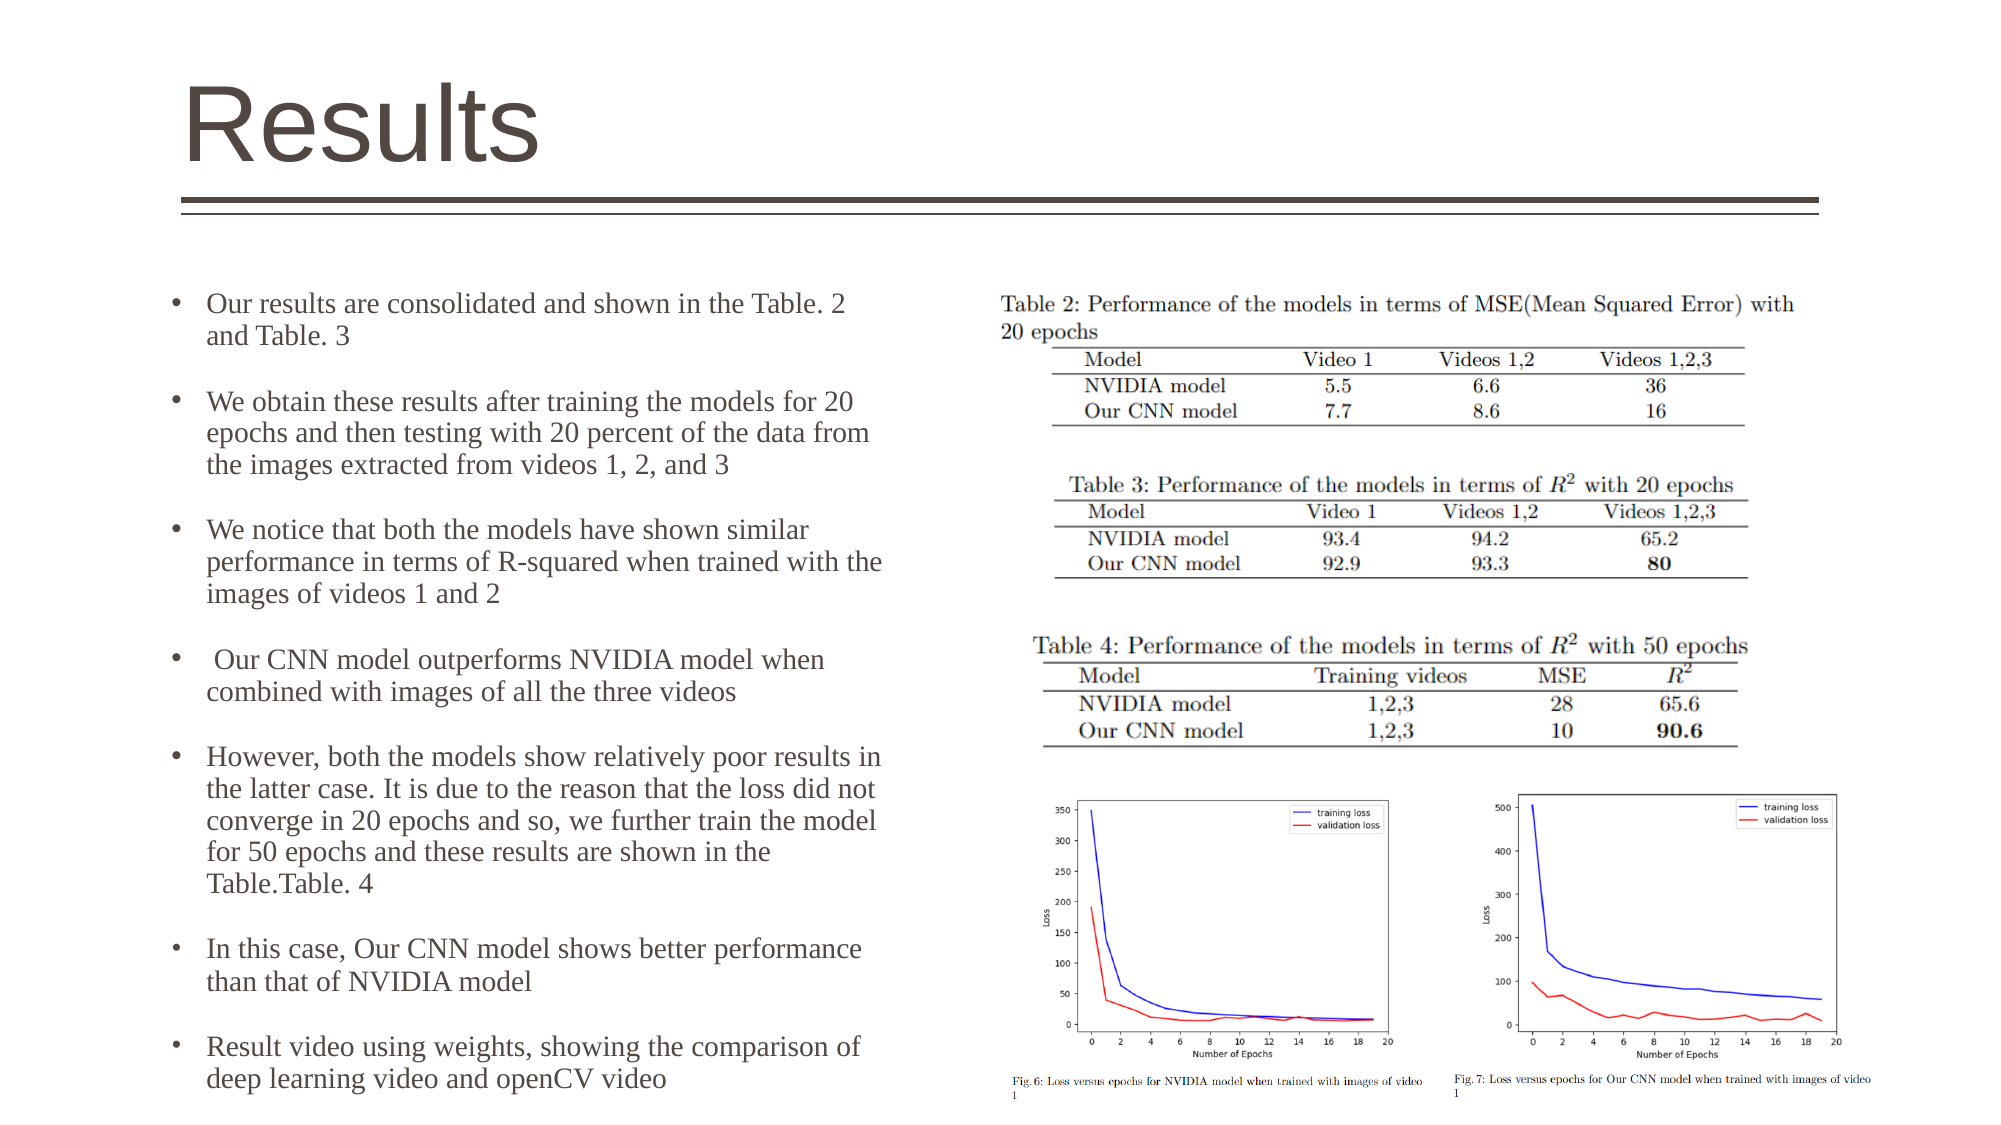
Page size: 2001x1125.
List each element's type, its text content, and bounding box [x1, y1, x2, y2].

picture [999, 280, 1800, 451]
list Our results are consolidated and shown in the Table. 2 and Table. 3 We obtain these results after training the models for 20 epochs and then testing with 20 percent of the data from the images extracted from videos 1, 2, and 3 We notice that both the models have shown similar performance in terms of R-squared when trained with the images of videos 1 and 2 Our CNN model outperforms NVIDIA model when combined with images of all the three videos However, both the models show relatively poor results in the latter case. It is due to the reason that the loss did not converge in 20 epochs and so, we further train the model for 50 epochs and these results are shown in the Table.Table. 4 In this case, Our CNN model shows better performance than that of NVIDIA model Result video using weights, showing the comparison of deep learning video and openCV video [170, 280, 888, 1111]
picture [999, 788, 1427, 1104]
title Results [181, 12, 1819, 193]
picture [1027, 610, 1757, 761]
picture [1450, 785, 1874, 1101]
picture [1054, 459, 1757, 596]
